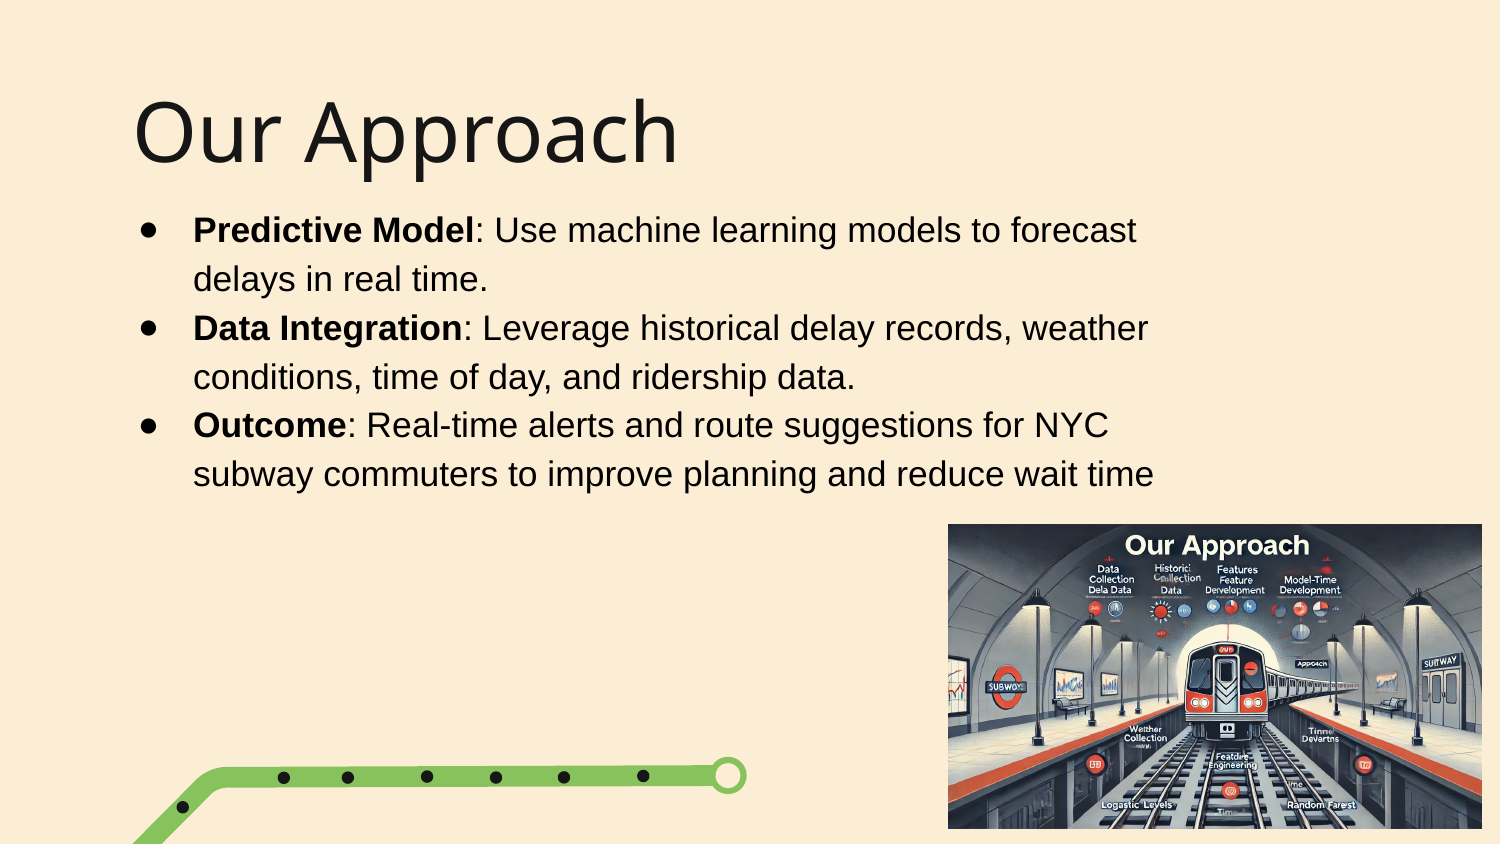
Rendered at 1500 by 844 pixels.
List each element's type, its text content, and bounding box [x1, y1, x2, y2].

text_box Predictive Model: Use machine learning models to forecast delays in real time. Data Integration: Leverage historical delay records, weather conditions, time of day, and ridership data. Outcome: Real-time alerts and route suggestions for NYC subway commuters to improve planning and reduce wait time [103, 185, 1184, 312]
title Our Approach [116, 75, 1383, 262]
picture [948, 523, 1482, 829]
text_box [423, 367, 1500, 494]
